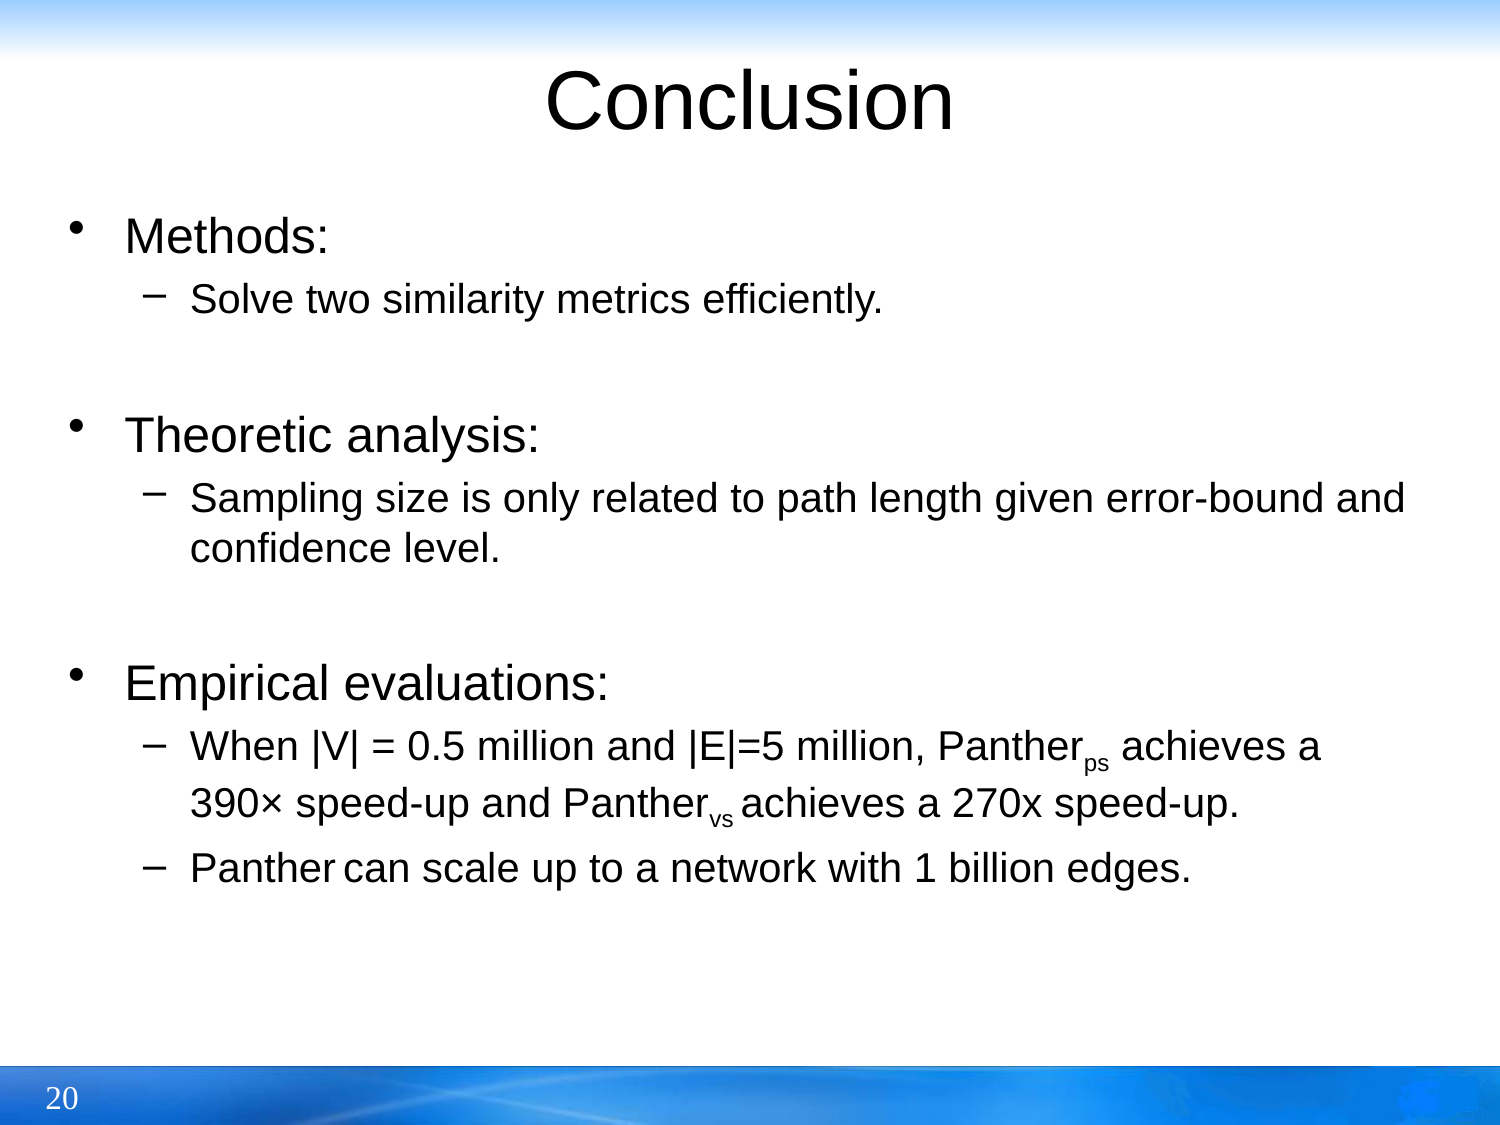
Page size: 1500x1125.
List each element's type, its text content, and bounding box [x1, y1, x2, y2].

title Conclusion [40, 30, 1460, 162]
list Methods: Solve two similarity metrics efficiently. Theoretic analysis: Sampling size is only related to path length given error-bound and confidence level. Empirical evaluations: When |V| = 0.5 million and |E|=5 million, Pantherps achieves a 390× speed-up and Panthervs achieves a 270x speed-up. Panther can scale up to a network with 1 billion edges. [52, 196, 1438, 1006]
picture [0, 1066, 1500, 1125]
